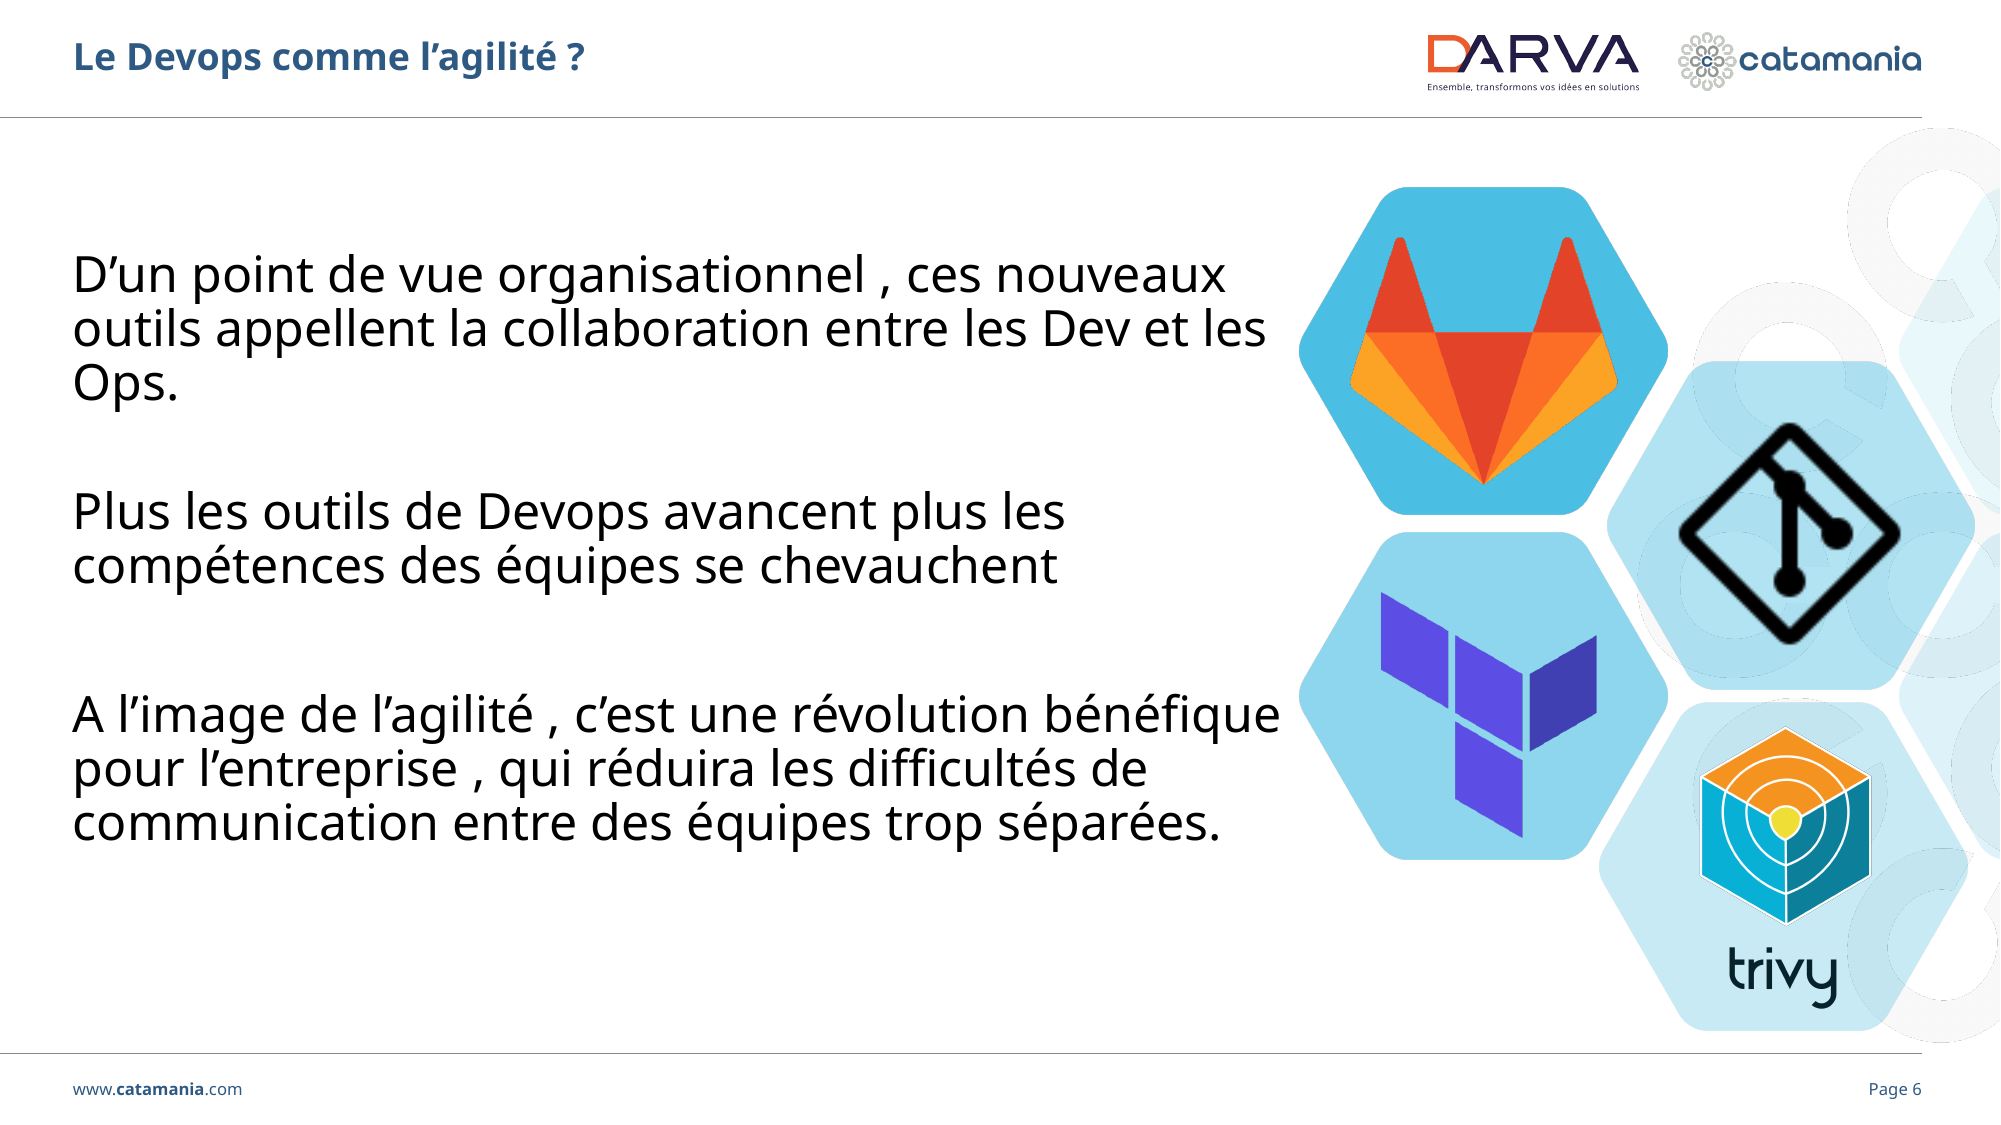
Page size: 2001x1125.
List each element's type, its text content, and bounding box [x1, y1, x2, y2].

picture [1299, 32, 2000, 1097]
title Le Devops comme l’agilité ? [72, 0, 1226, 118]
list D’un point de vue organisationnel , ces nouveaux outils appellent la collaboration entre les Dev et les Ops. Plus les outils de Devops avancent plus les compétences des équipes se chevauchent A l’image de l’agilité , c’est une révolution bénéfique pour l’entreprise , qui réduira les difficultés de communication entre des équipes trop séparées. [72, 119, 1300, 958]
